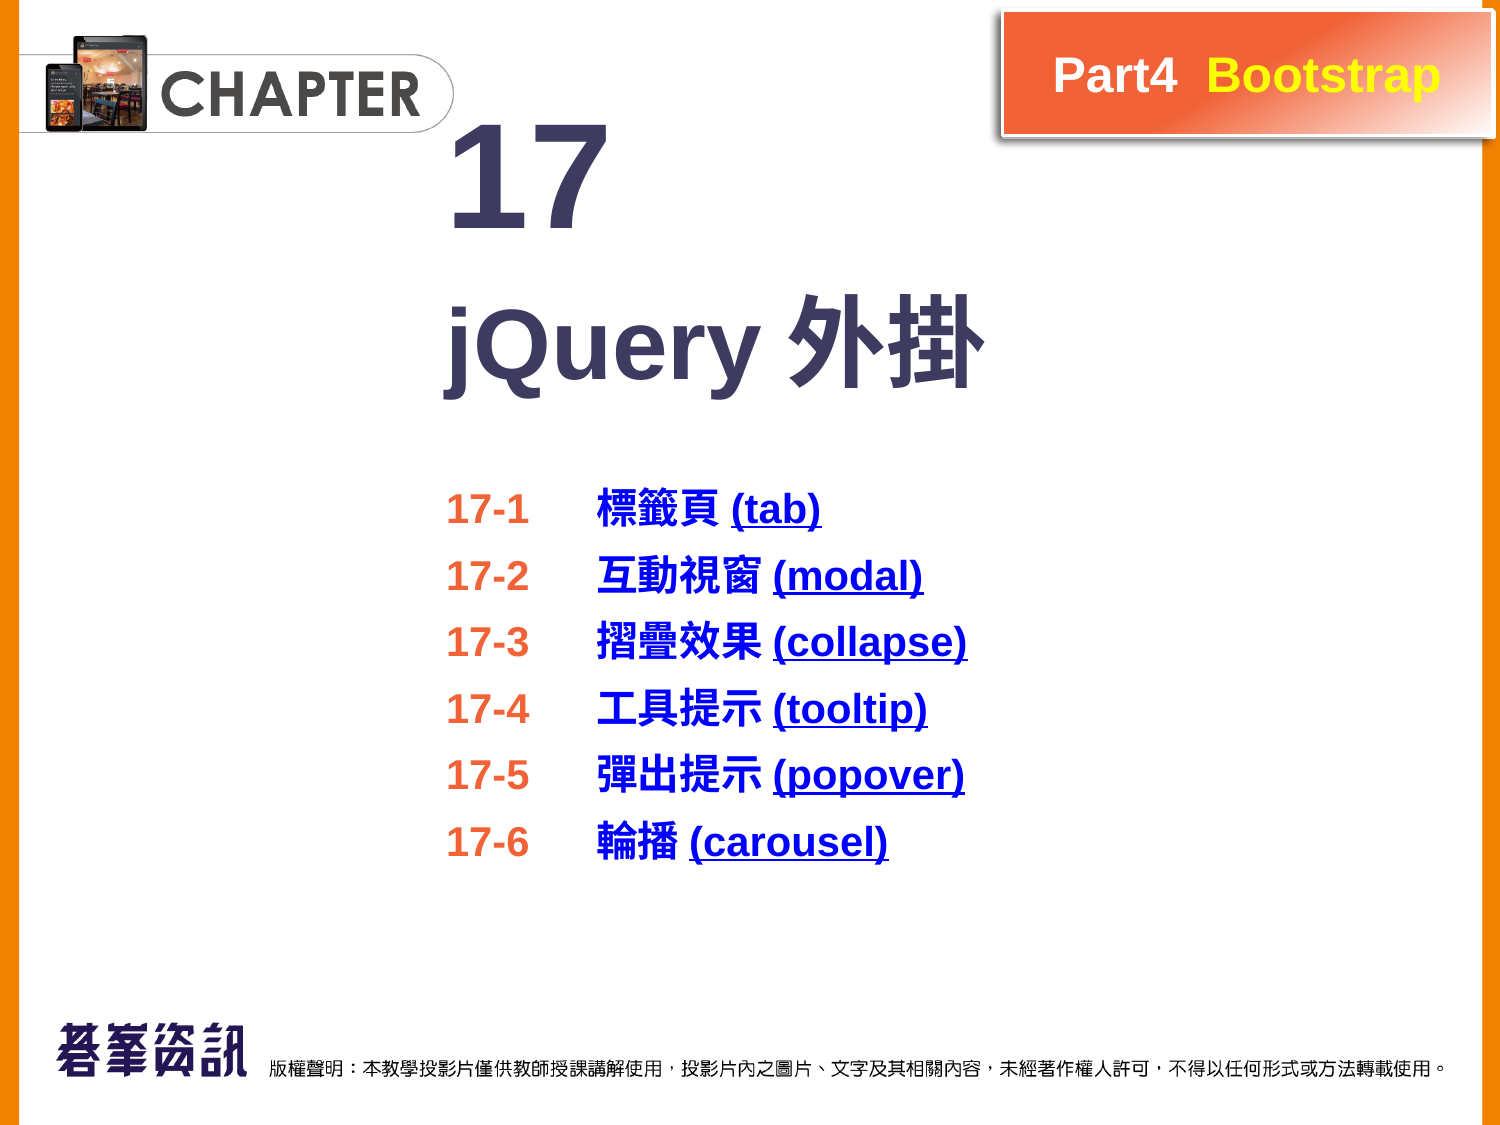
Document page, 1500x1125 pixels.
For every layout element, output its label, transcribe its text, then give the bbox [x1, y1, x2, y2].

list 17-1 標籤頁 (tab) 17-2 互動視窗 (modal) 17-3 摺疊效果 (collapse) 17-4 工具提示 (tooltip) 17-5 彈出提示 (popover) 17-6 輪播 (carousel) [431, 468, 1365, 929]
picture [0, 0, 1500, 1125]
text_box Part4 Bootstrap [1001, 8, 1494, 137]
list 17 [431, 160, 727, 255]
list jQuery外掛 [431, 255, 1471, 445]
